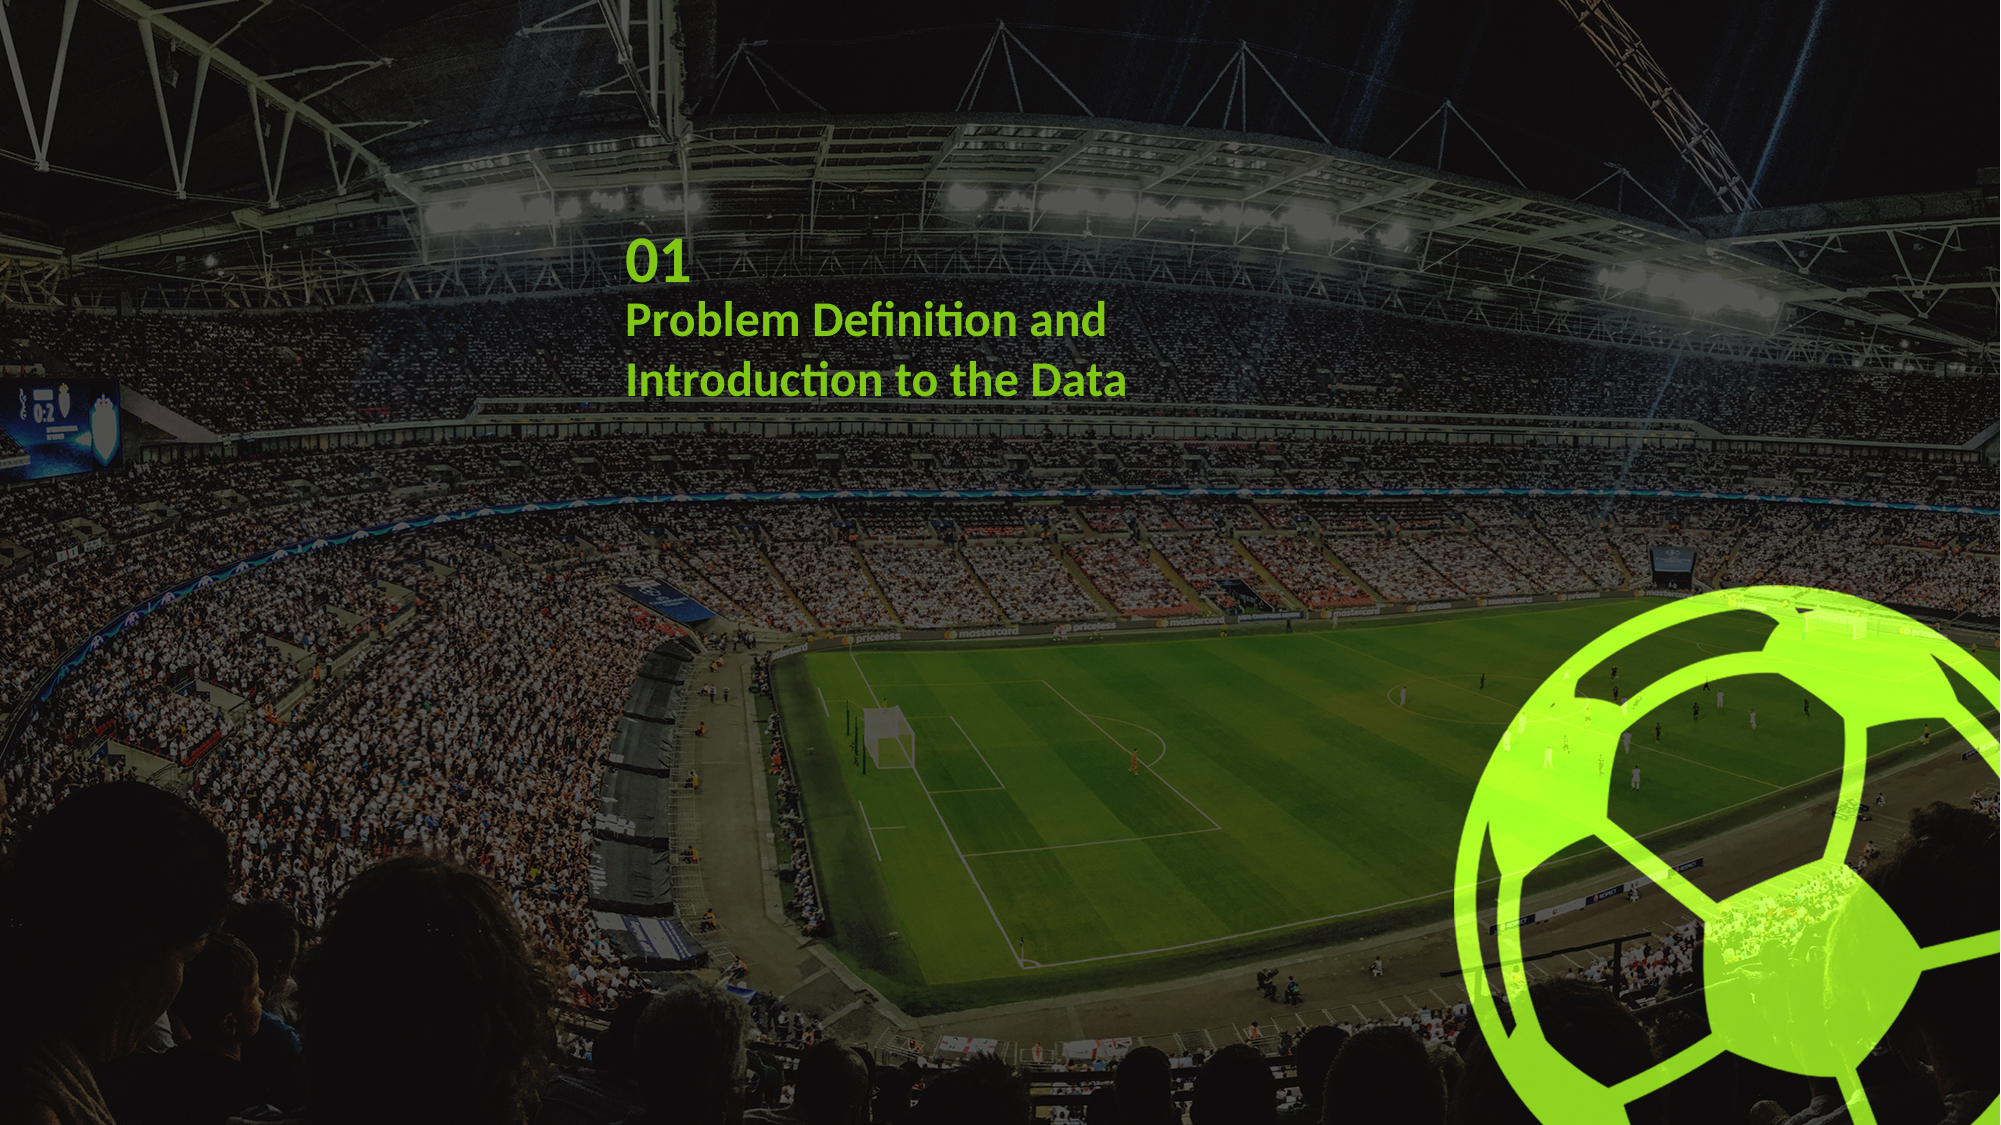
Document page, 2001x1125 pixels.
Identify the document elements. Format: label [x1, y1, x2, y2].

text_box [609, 207, 1426, 461]
picture [0, 0, 2000, 1125]
